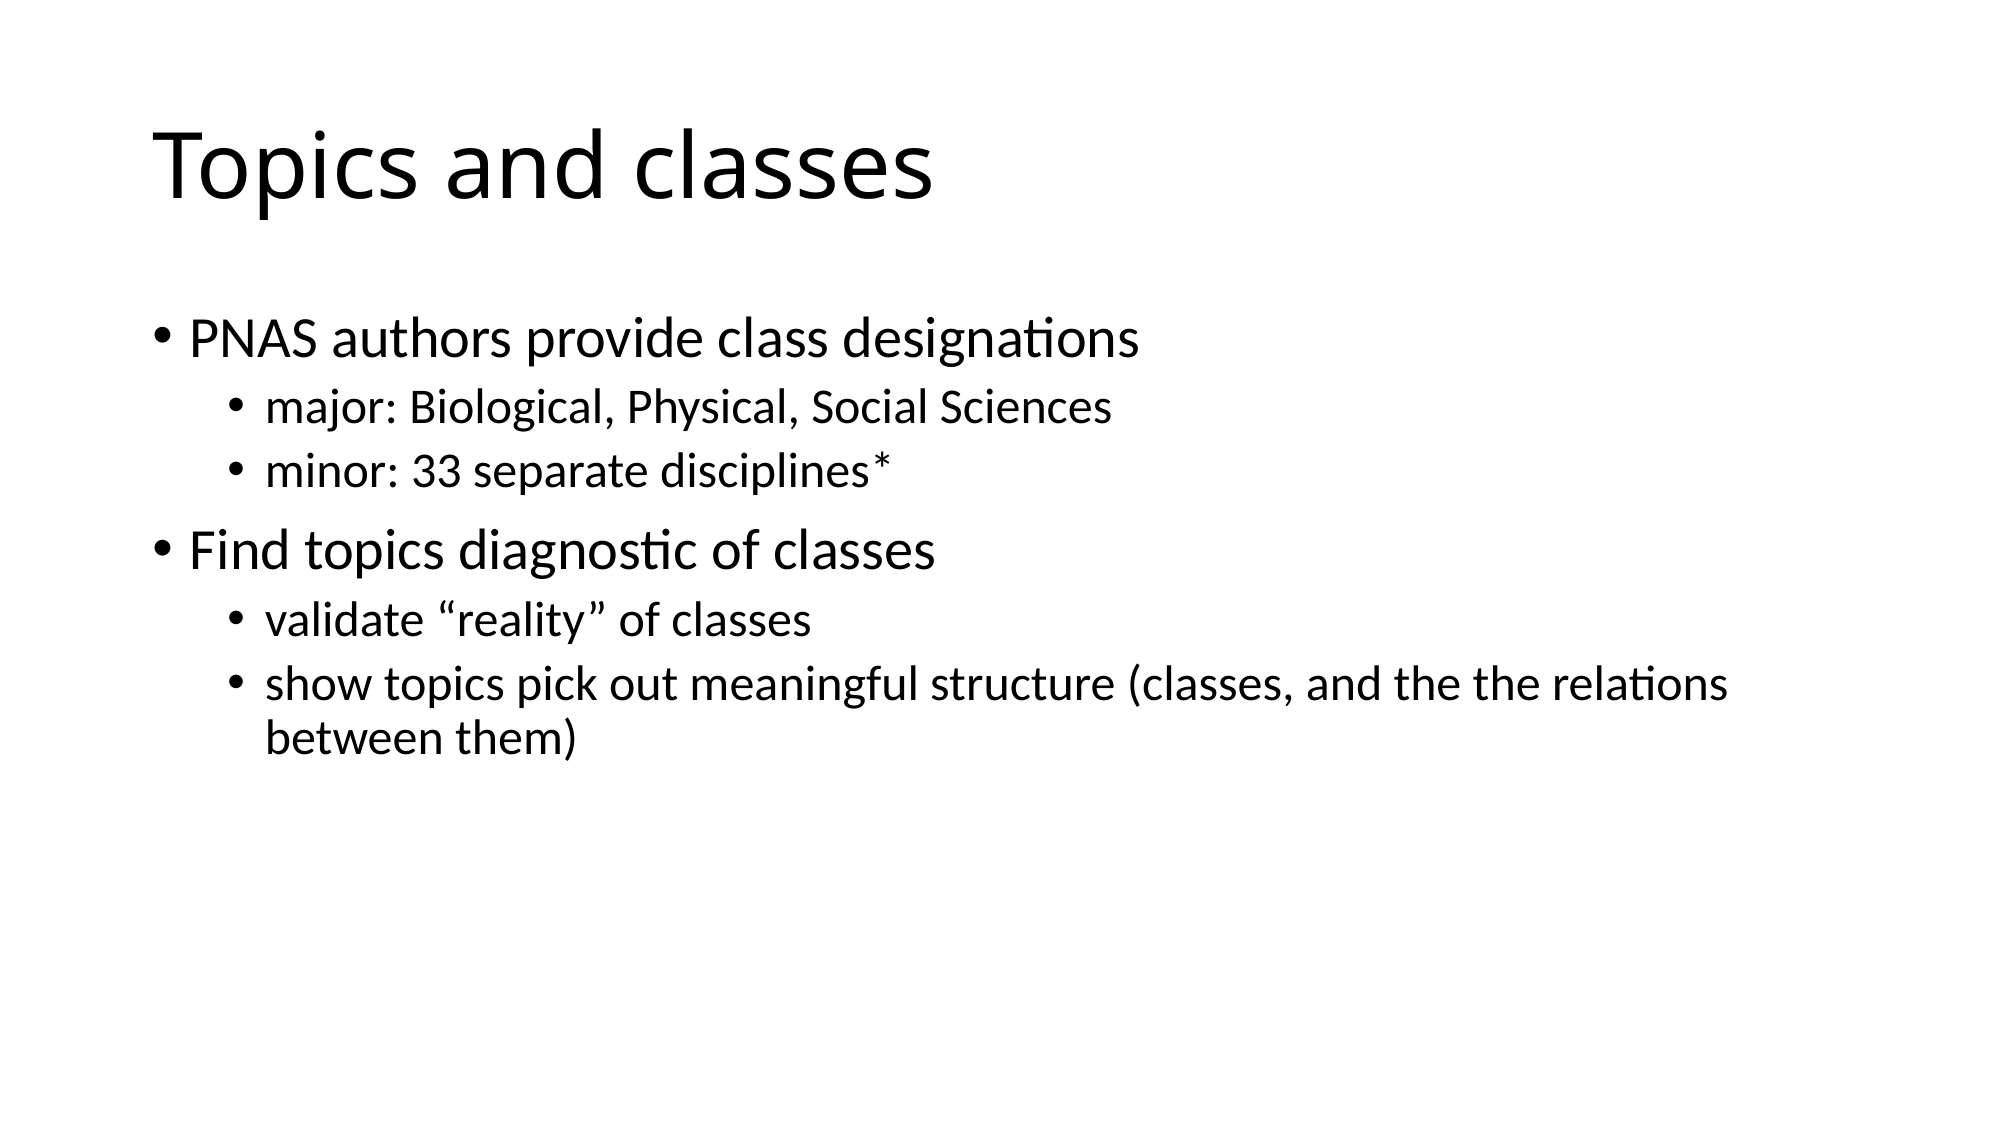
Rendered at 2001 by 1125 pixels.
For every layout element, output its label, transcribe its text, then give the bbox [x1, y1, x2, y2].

title Topics and classes [137, 59, 1863, 278]
list PNAS authors provide class designations major: Biological, Physical, Social Sciences minor: 33 separate disciplines* Find topics diagnostic of classes validate “reality” of classes show topics pick out meaningful structure (classes, and the the relations between them) [137, 299, 1863, 1014]
